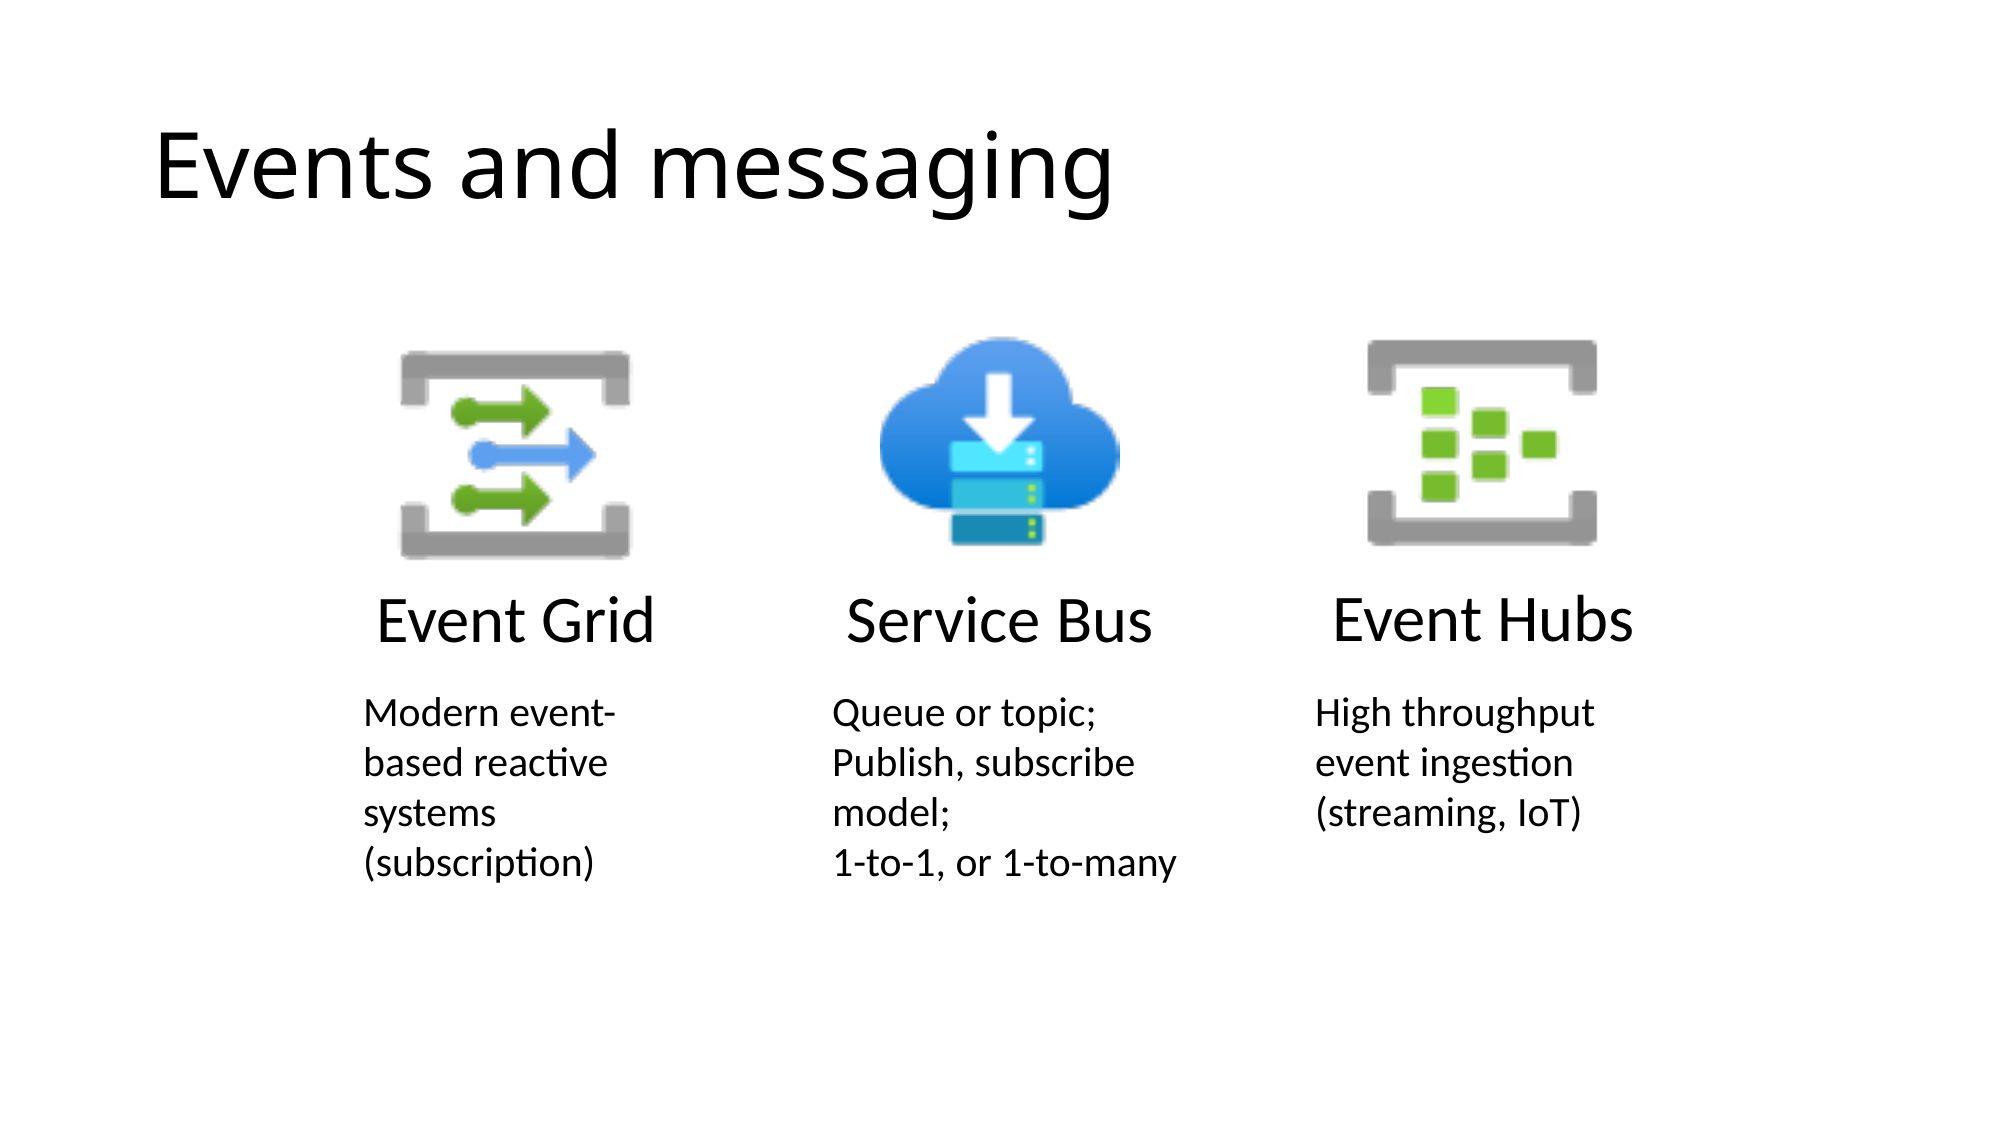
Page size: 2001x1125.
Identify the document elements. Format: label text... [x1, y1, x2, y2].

text_box High throughput event ingestion (streaming, IoT) [1315, 684, 1652, 836]
text_box Event Hubs [1331, 575, 1635, 656]
text_box Service Bus [846, 576, 1154, 657]
title Events and messaging [137, 59, 1863, 278]
text_box Modern event-based reactive systems (subscription) [363, 684, 670, 886]
picture [396, 336, 637, 577]
text_box Queue or topic; Publish, subscribe model; 1-to-1, or 1-to-many [832, 684, 1230, 886]
picture [1363, 322, 1604, 563]
picture [879, 322, 1120, 563]
text_box Event Grid [375, 576, 657, 657]
